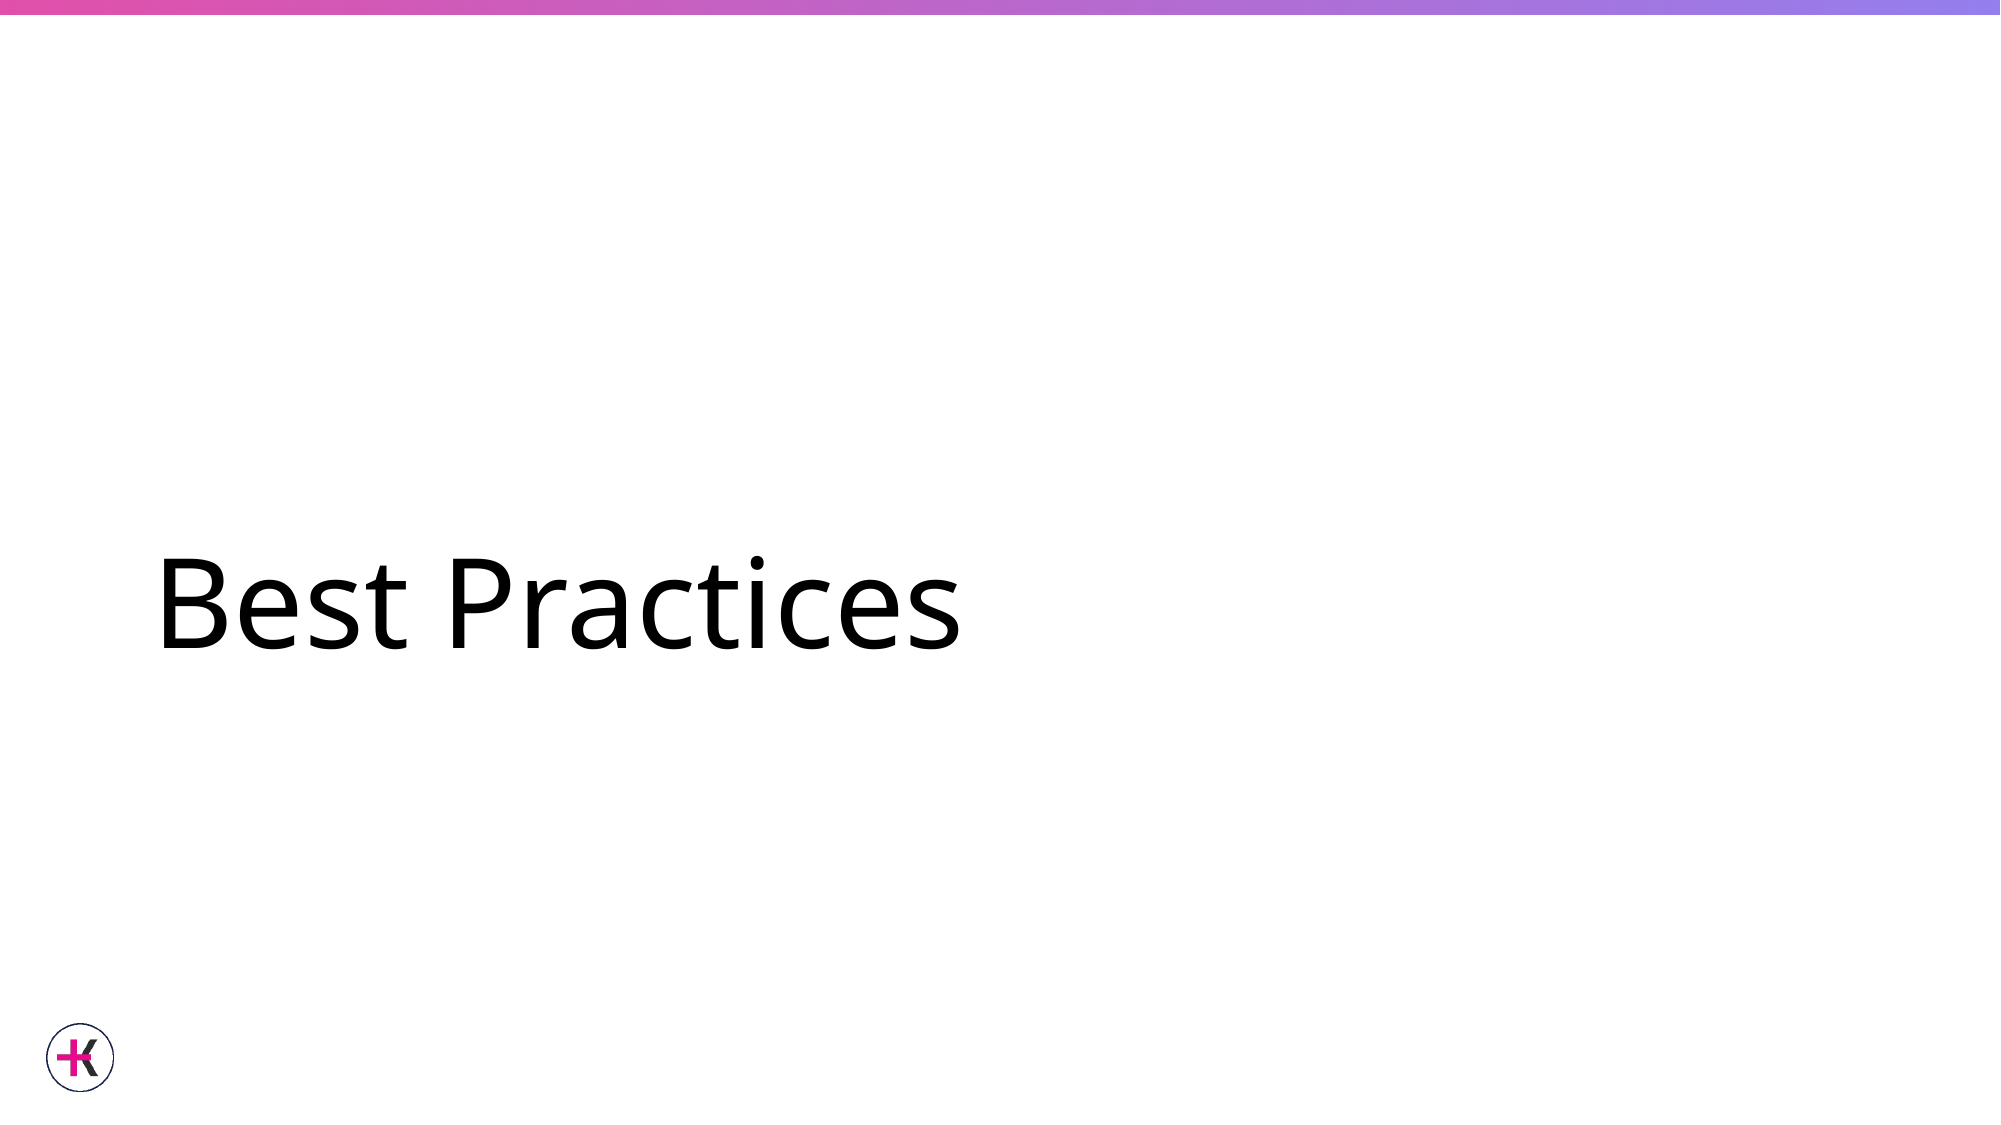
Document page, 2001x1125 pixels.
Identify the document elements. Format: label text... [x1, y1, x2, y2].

picture [46, 1023, 114, 1092]
picture [0, 0, 2000, 15]
title Best Practices [137, 473, 1863, 744]
